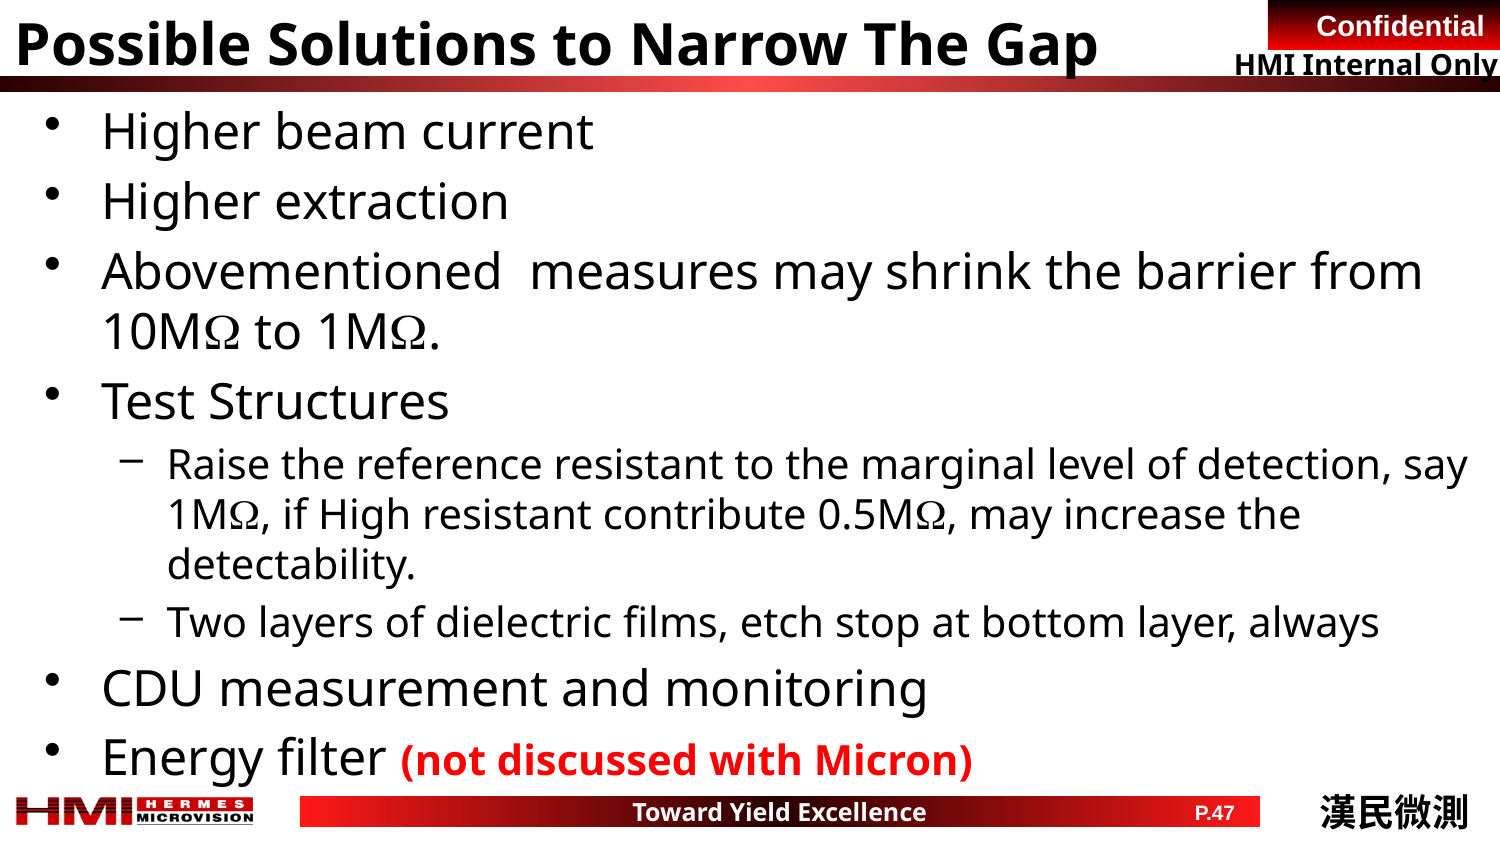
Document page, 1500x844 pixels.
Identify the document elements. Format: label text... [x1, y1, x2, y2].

list Higher beam current Higher extraction Abovementioned measures may shrink the barrier from 10M to 1M. Test Structures Raise the reference resistant to the marginal level of detection, say 1M, if High resistant contribute 0.5M, may increase the detectability. Two layers of dielectric films, etch stop at bottom layer, always CDU measurement and monitoring Energy filter (not discussed with Micron) [30, 91, 1500, 769]
title Possible Solutions to Narrow The Gap [0, 0, 1347, 97]
picture [15, 796, 255, 826]
